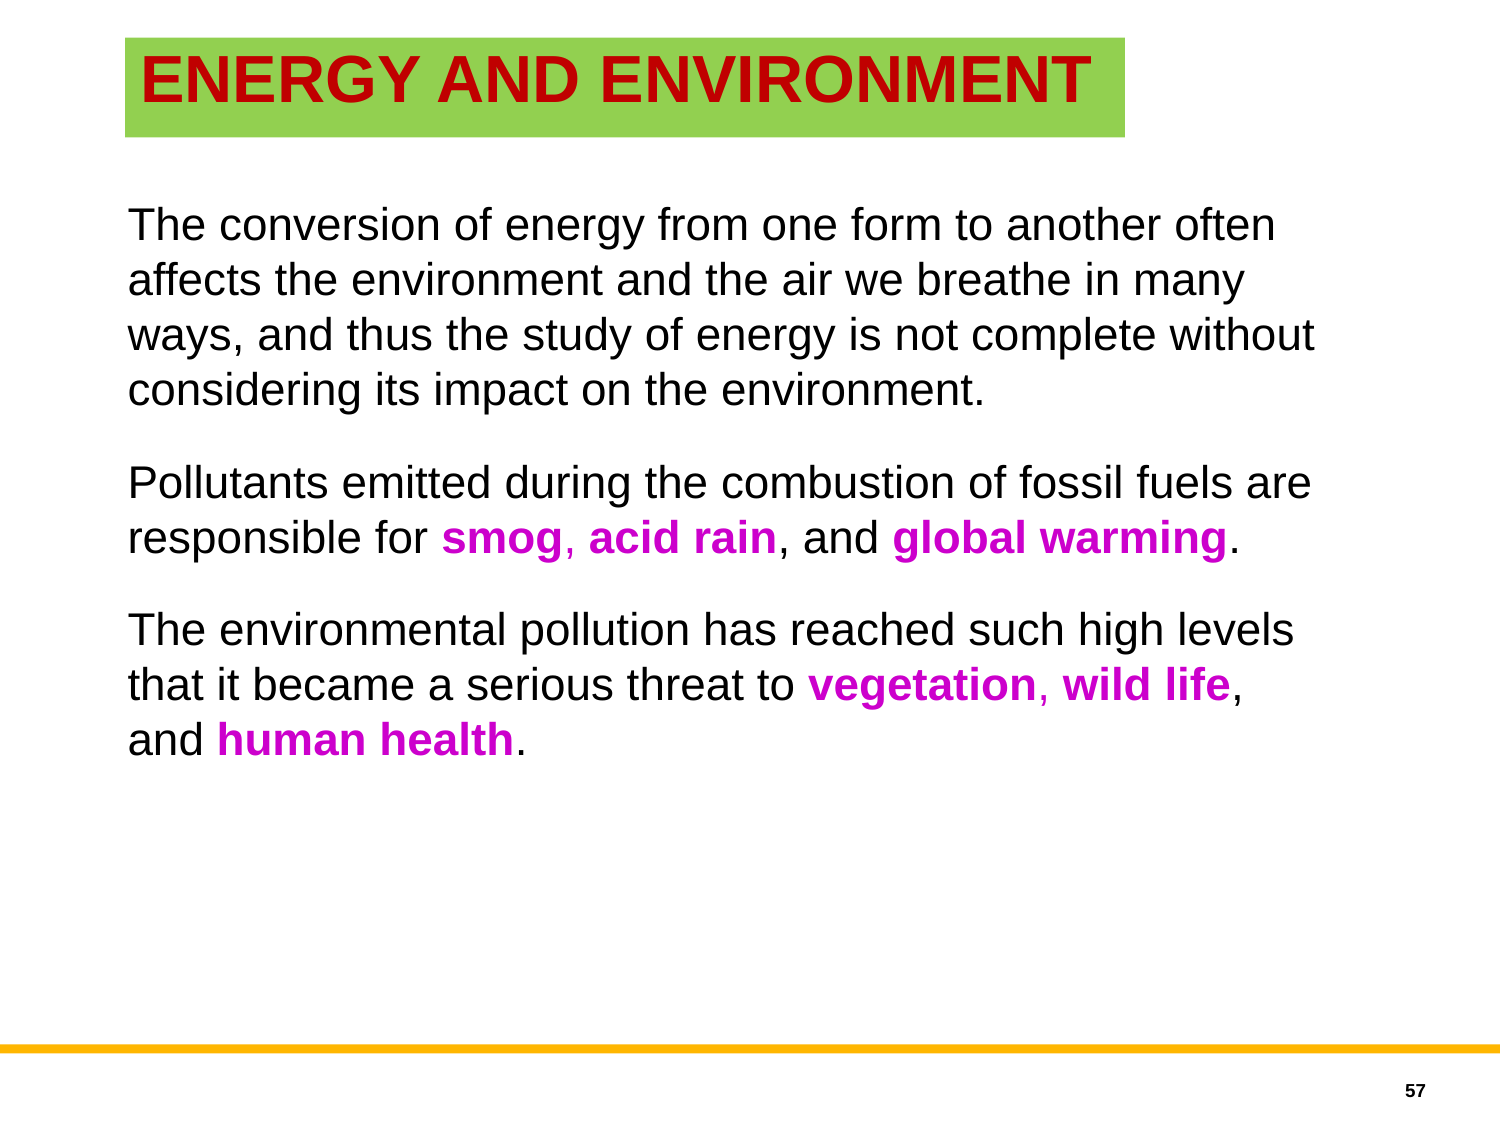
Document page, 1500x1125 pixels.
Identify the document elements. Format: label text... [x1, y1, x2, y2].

slide_number 57 [1283, 1071, 1442, 1109]
list The conversion of energy from one form to another often affects the environment and the air we breathe in many ways, and thus the study of energy is not complete without considering its impact on the environment. Pollutants emitted during the combustion of fossil fuels are responsible for smog, acid rain, and global warming. The environmental pollution has reached such high levels that it became a serious threat to vegetation, wild life, and human health. [112, 187, 1338, 963]
title ENERGY AND ENVIRONMENT [125, 37, 1125, 138]
